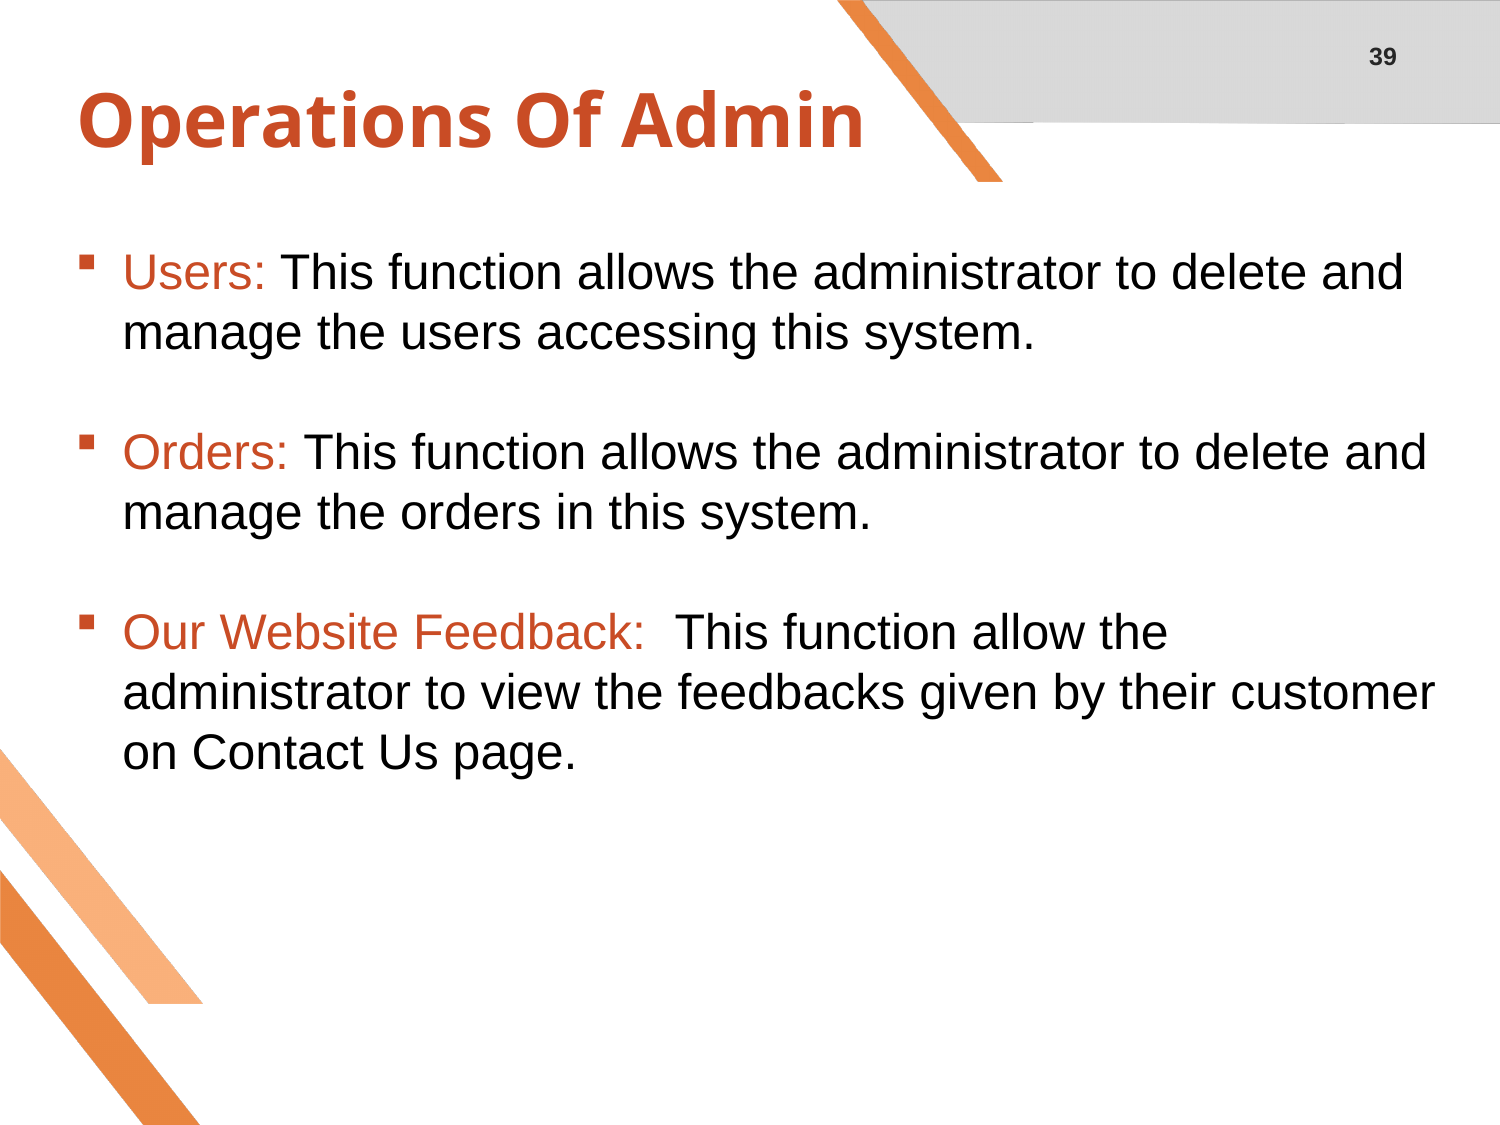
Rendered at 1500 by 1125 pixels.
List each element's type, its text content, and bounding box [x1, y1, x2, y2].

title Operations Of Admin [76, 62, 998, 174]
picture [0, 745, 203, 1125]
picture [837, 0, 1500, 182]
text_box Users: This function allows the administrator to delete and manage the users accessing this system. Orders: This function allows the administrator to delete and manage the orders in this system. Our Website Feedback: This function allow the administrator to view the feedbacks given by their customer on Contact Us page. [60, 231, 1455, 787]
slide_number 39 [1341, 28, 1425, 78]
